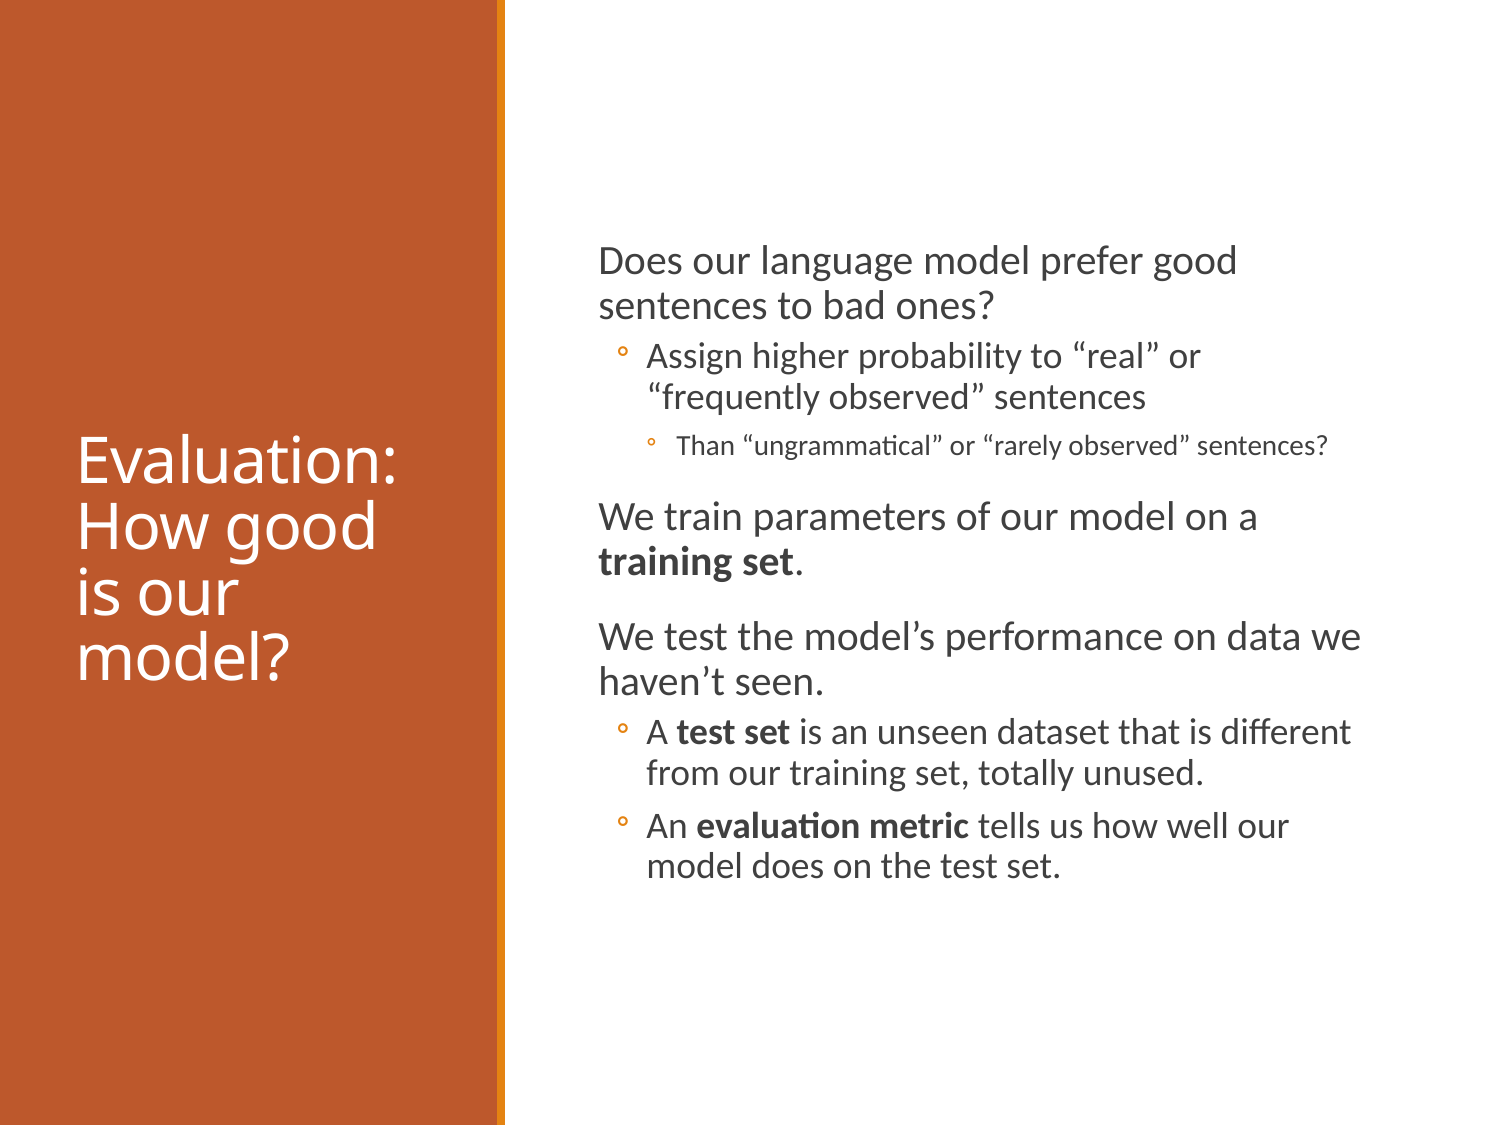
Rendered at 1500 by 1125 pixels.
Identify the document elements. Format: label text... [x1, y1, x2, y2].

text_box [506, 0, 1500, 1125]
title Evaluation: How good is our model? [60, 99, 441, 1026]
text_box [496, 0, 506, 1125]
text_box [0, 0, 496, 1125]
list Does our language model prefer good sentences to bad ones? Assign higher probability to “real” or “frequently observed” sentences Than “ungrammatical” or “rarely observed” sentences? We train parameters of our model on a training set. We test the model’s performance on data we haven’t seen. A test set is an unseen dataset that is different from our training set, totally unused. An evaluation metric tells us how well our model does on the test set. [583, 99, 1373, 1026]
